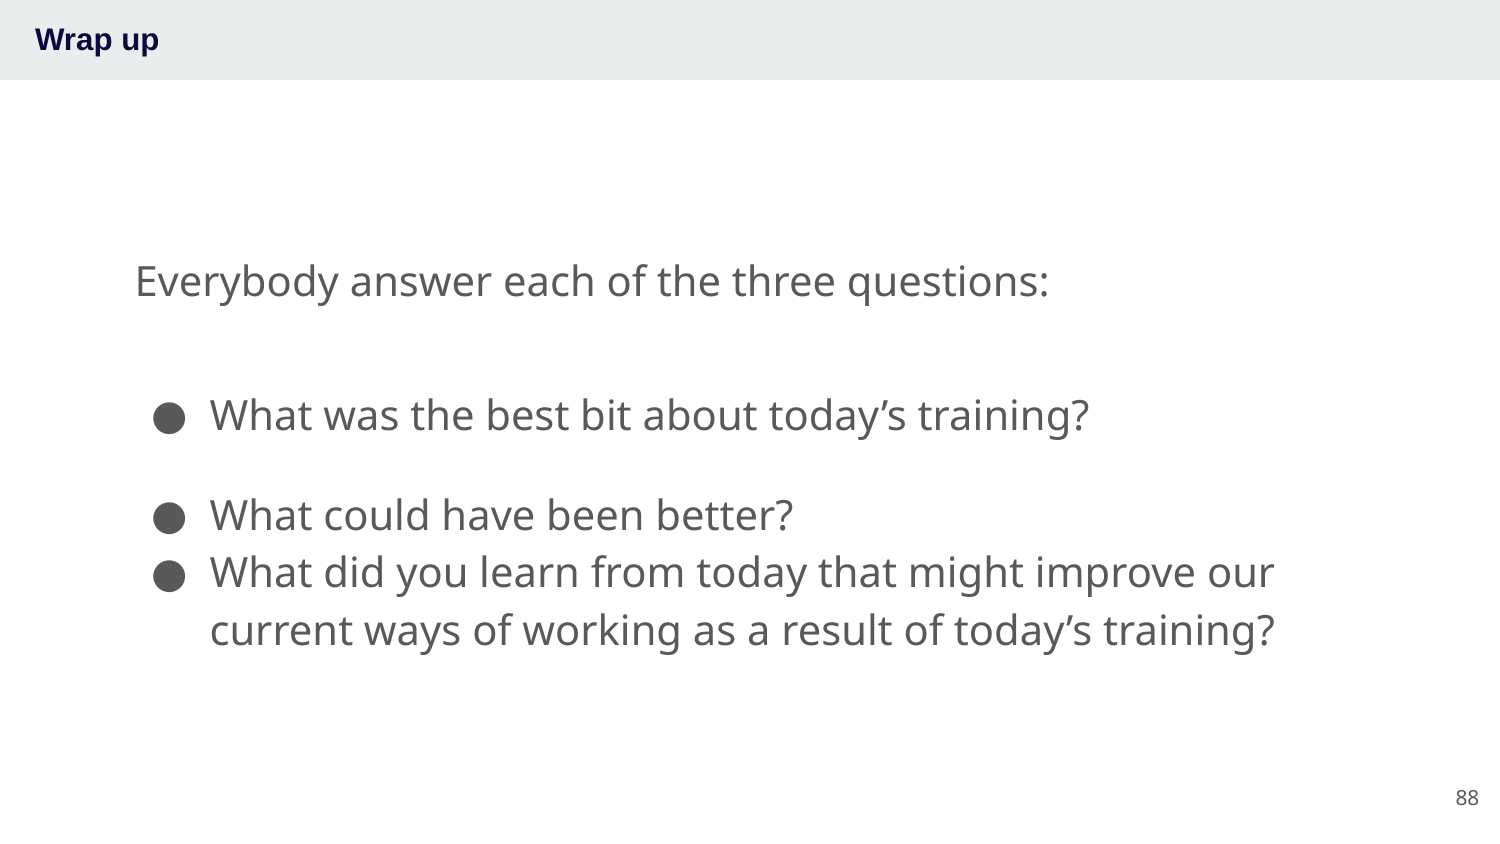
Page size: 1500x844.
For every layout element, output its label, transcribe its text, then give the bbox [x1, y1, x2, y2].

slide_number ‹#› [1400, 779, 1491, 844]
title Wrap up [23, 0, 1286, 84]
list Everybody answer each of the three questions: What was the best bit about today’s training? What could have been better? What did you learn from today that might improve our current ways of working as a result of today’s training? [119, 190, 1381, 712]
